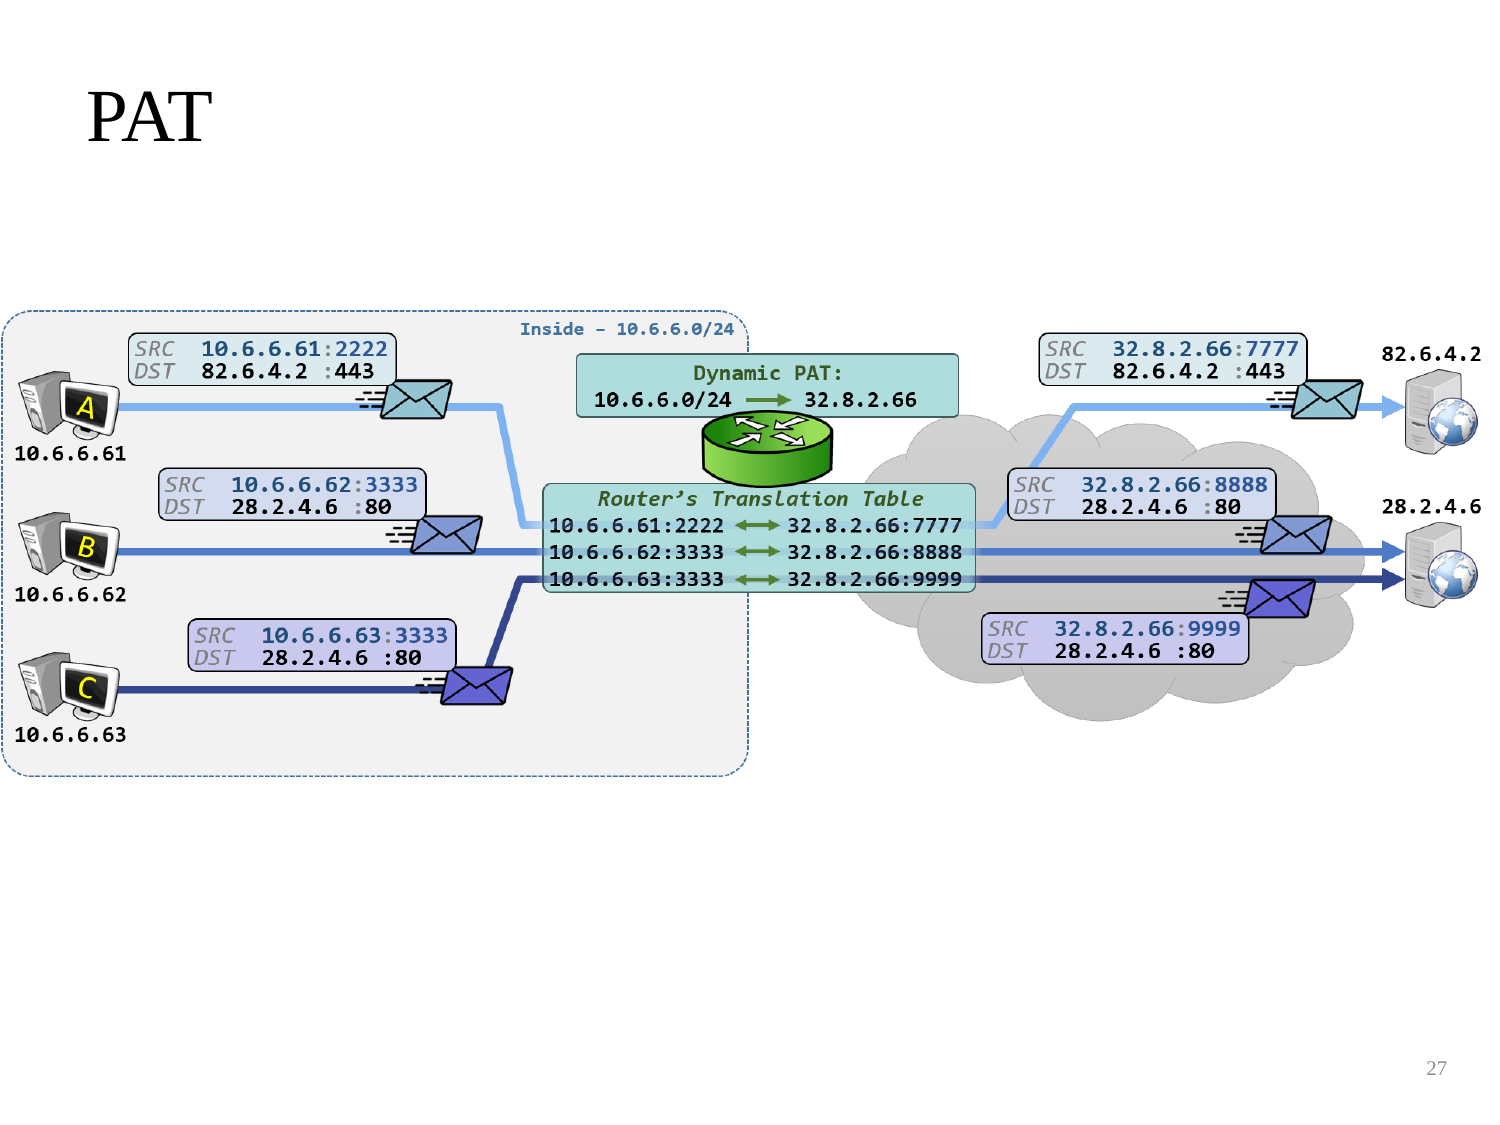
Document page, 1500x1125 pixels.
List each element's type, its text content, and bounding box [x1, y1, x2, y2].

slide_number 27 [1124, 1037, 1463, 1097]
text_box PAT [71, 58, 228, 164]
picture [0, 310, 1500, 785]
